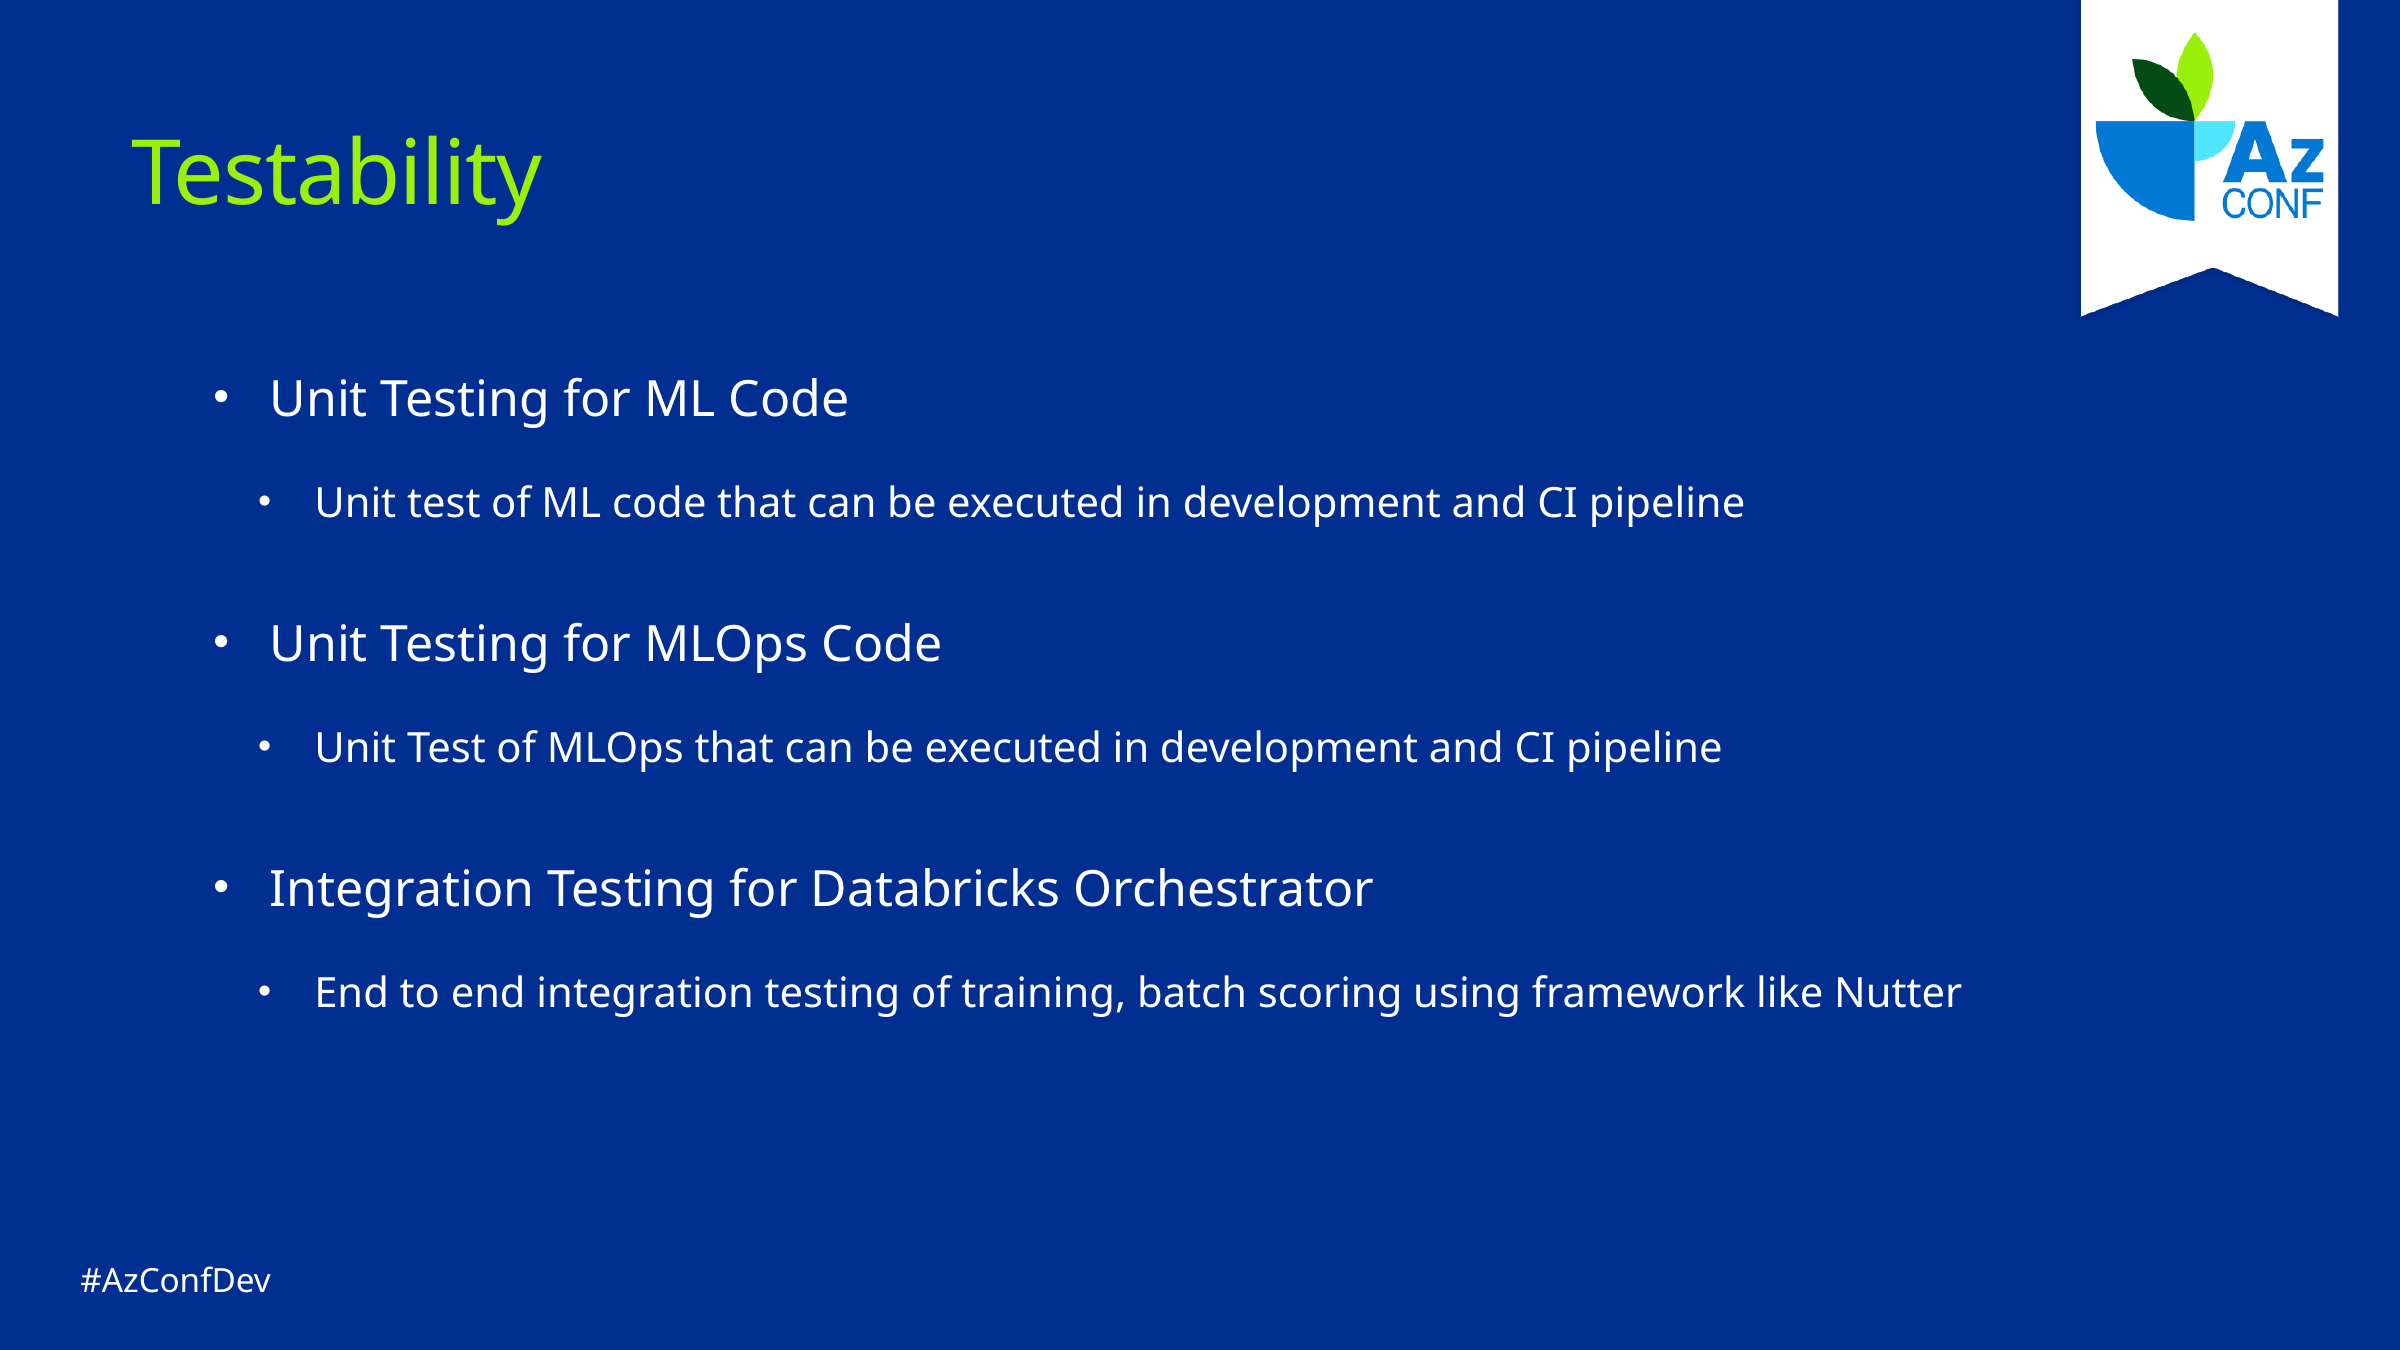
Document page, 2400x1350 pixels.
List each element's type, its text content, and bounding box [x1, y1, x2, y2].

list Unit Testing for ML Code Unit test of ML code that can be executed in development and CI pipeline Unit Testing for MLOps Code Unit Test of MLOps that can be executed in development and CI pipeline Integration Testing for Databricks Orchestrator End to end integration testing of training, batch scoring using framework like Nutter [213, 306, 2014, 1109]
picture [2073, 0, 2346, 326]
title Testability [131, 125, 1354, 224]
